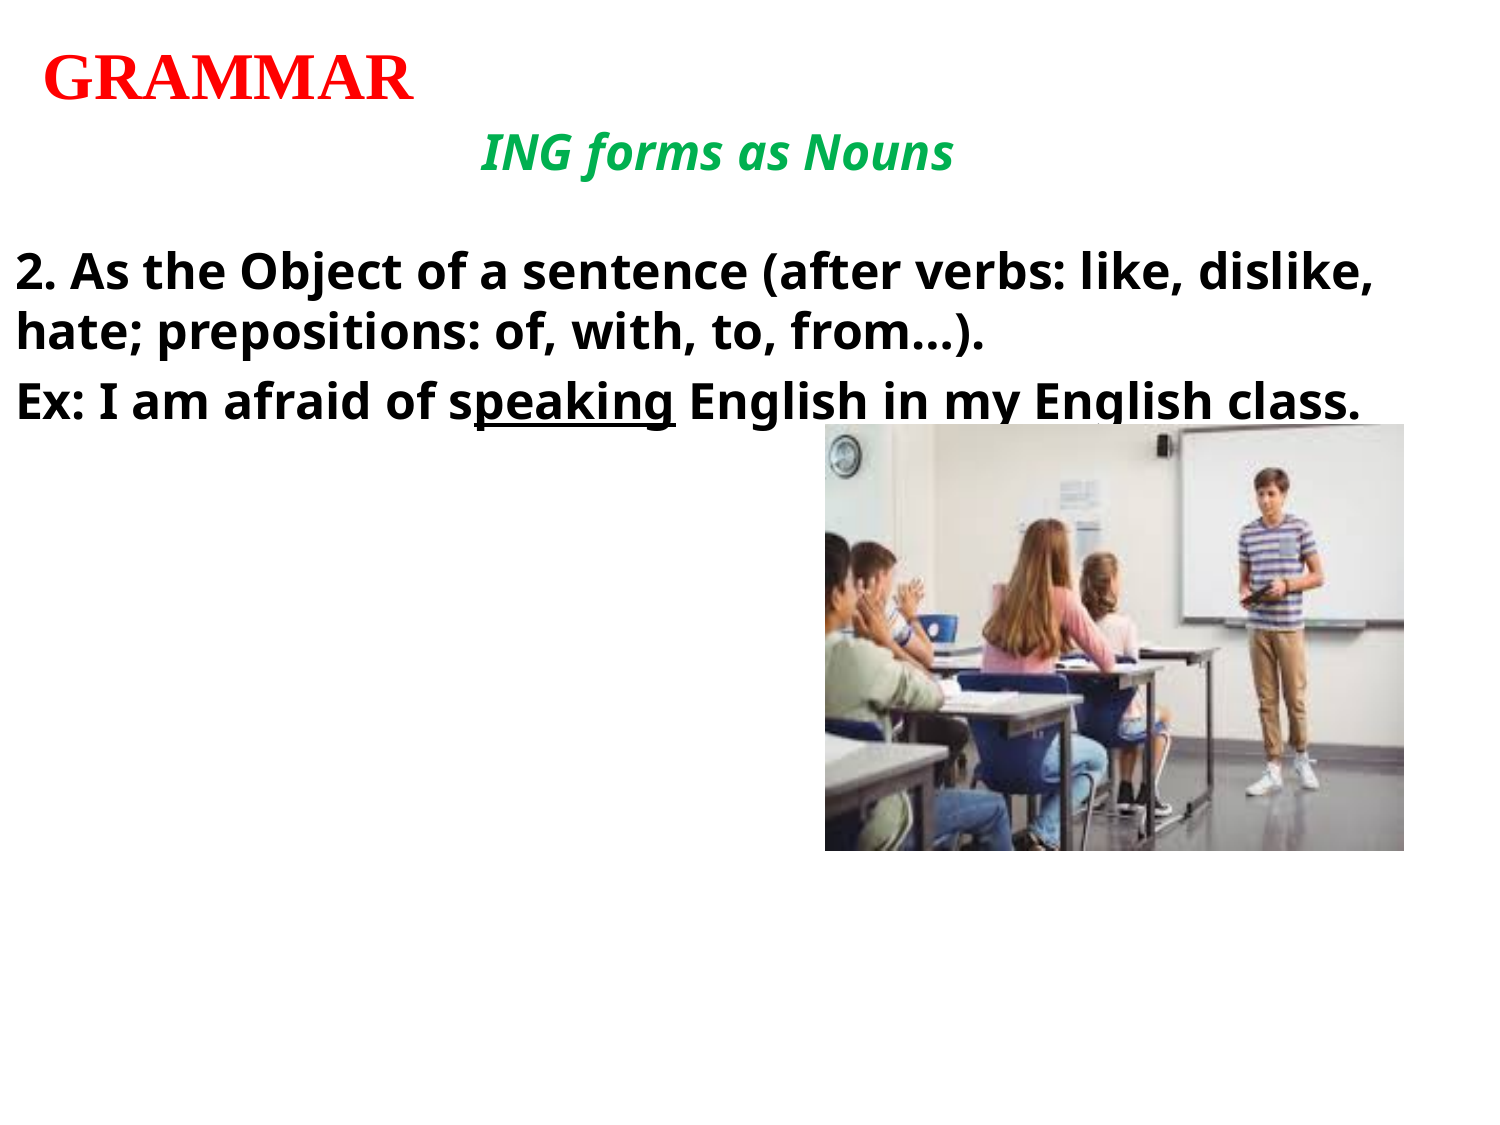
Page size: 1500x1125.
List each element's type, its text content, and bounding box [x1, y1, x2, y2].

text_box ING forms as Nouns [149, 112, 1288, 220]
picture [824, 424, 1404, 852]
text_box 2. As the Object of a sentence (after verbs: like, dislike, hate; prepositions: of, with, to, from…). Ex: I am afraid of speaking English in my English class. [0, 232, 1487, 450]
text_box GRAMMAR [27, 24, 488, 150]
